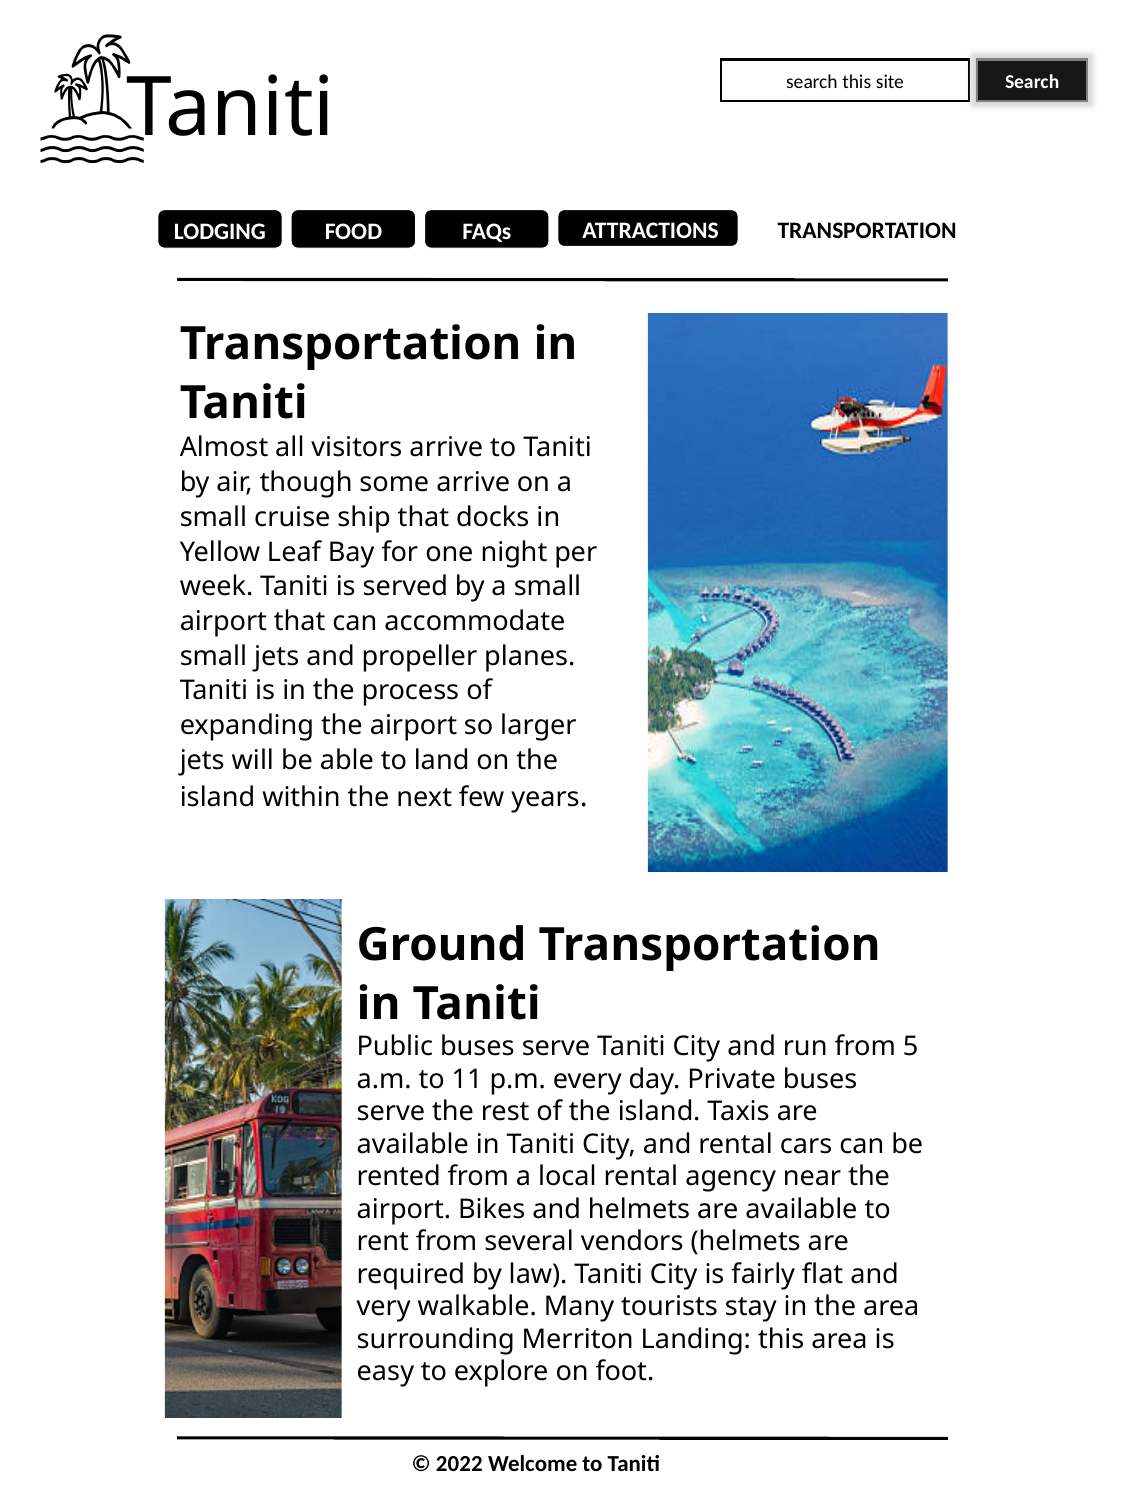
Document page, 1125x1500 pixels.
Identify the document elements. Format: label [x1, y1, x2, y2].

text_box [2, 4, 988, 248]
text_box [30, 30, 1087, 1482]
